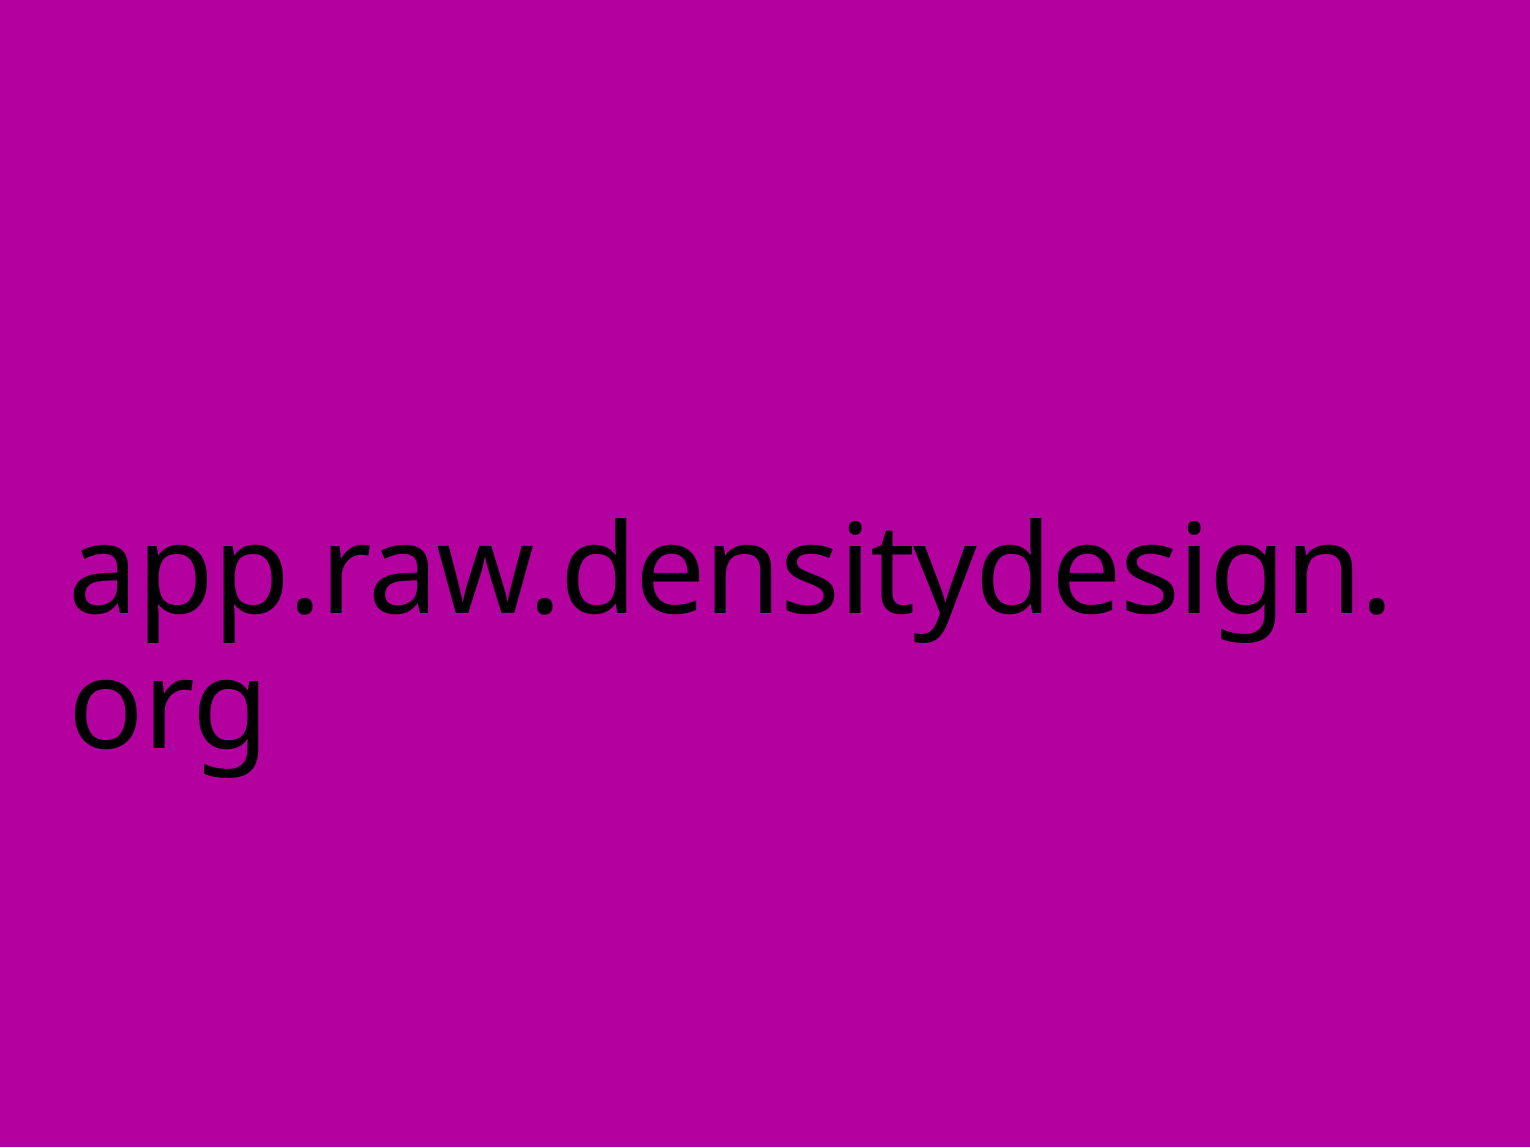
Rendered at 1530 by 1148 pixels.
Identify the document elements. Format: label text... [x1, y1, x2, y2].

title app.raw.densitydesign.org [45, 490, 1484, 657]
